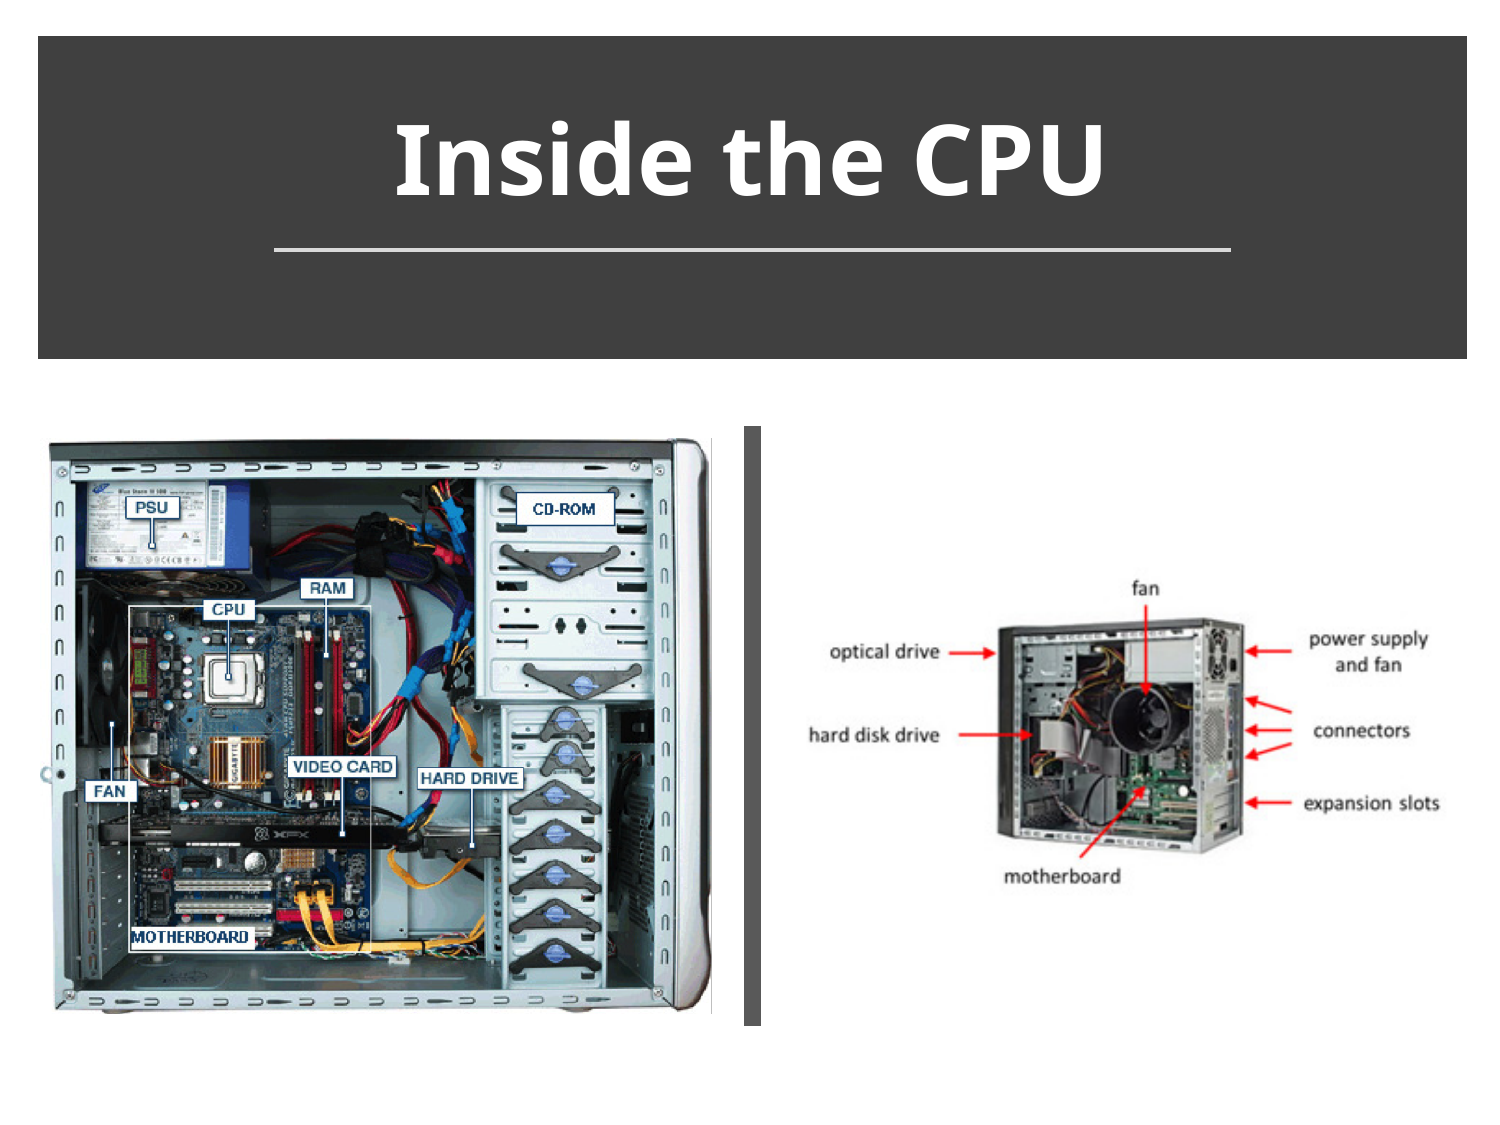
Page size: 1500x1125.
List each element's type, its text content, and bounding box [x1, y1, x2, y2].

picture [792, 553, 1465, 899]
text_box [48, 45, 1457, 350]
picture [40, 438, 712, 1014]
title Inside the CPU [67, 71, 1438, 224]
